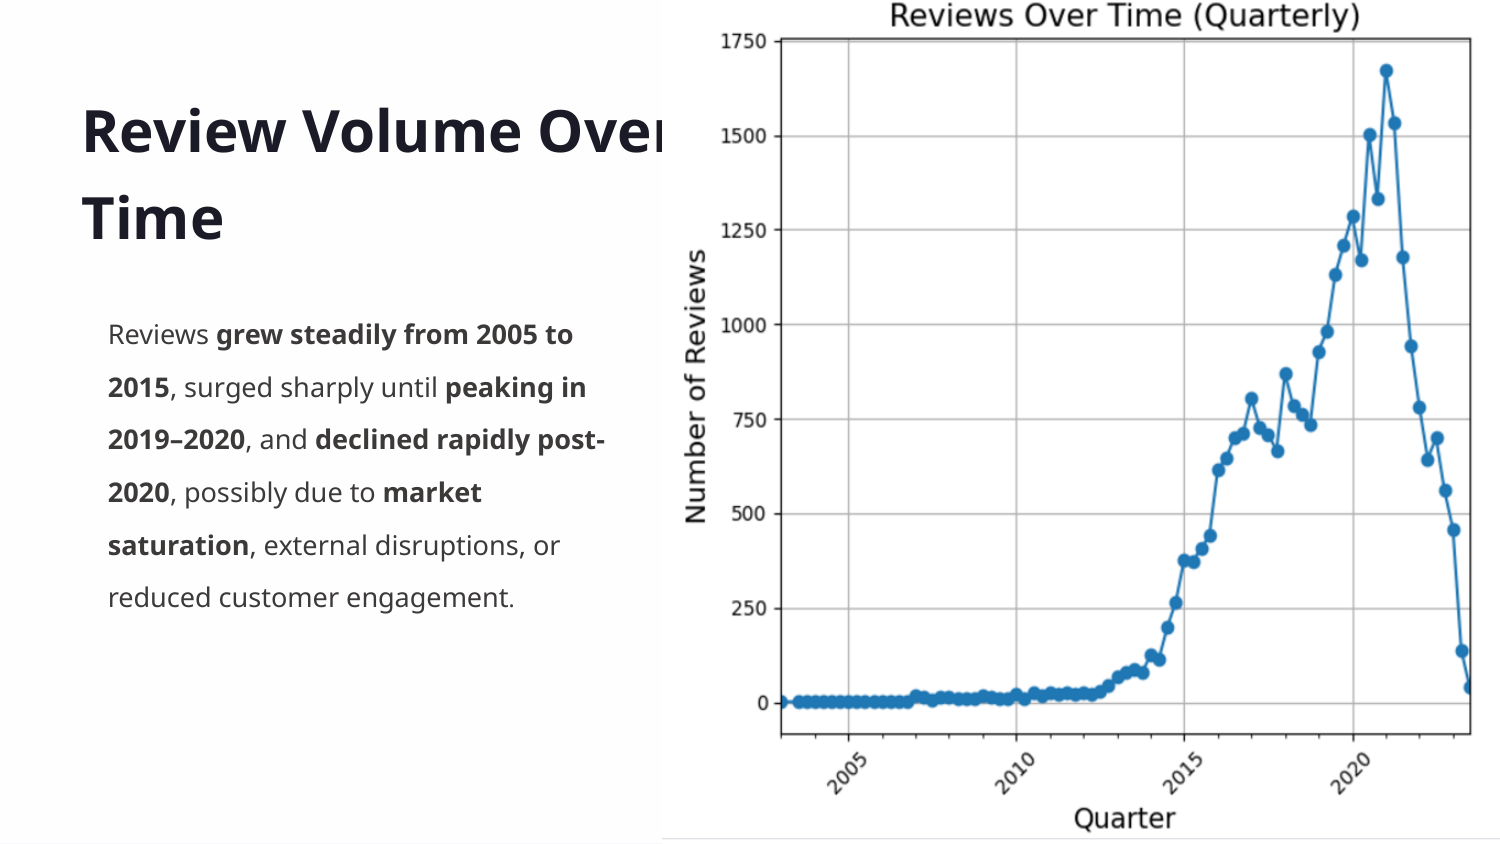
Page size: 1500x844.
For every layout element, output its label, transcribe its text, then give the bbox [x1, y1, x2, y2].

text_box Reviews grew steadily from 2005 to 2015, surged sharply until peaking in 2019–2020, and declined rapidly post-2020, possibly due to market saturation, external disruptions, or reduced customer engagement. [107, 297, 617, 720]
picture [662, 0, 1500, 844]
text_box Review Volume Over Time [81, 77, 656, 151]
